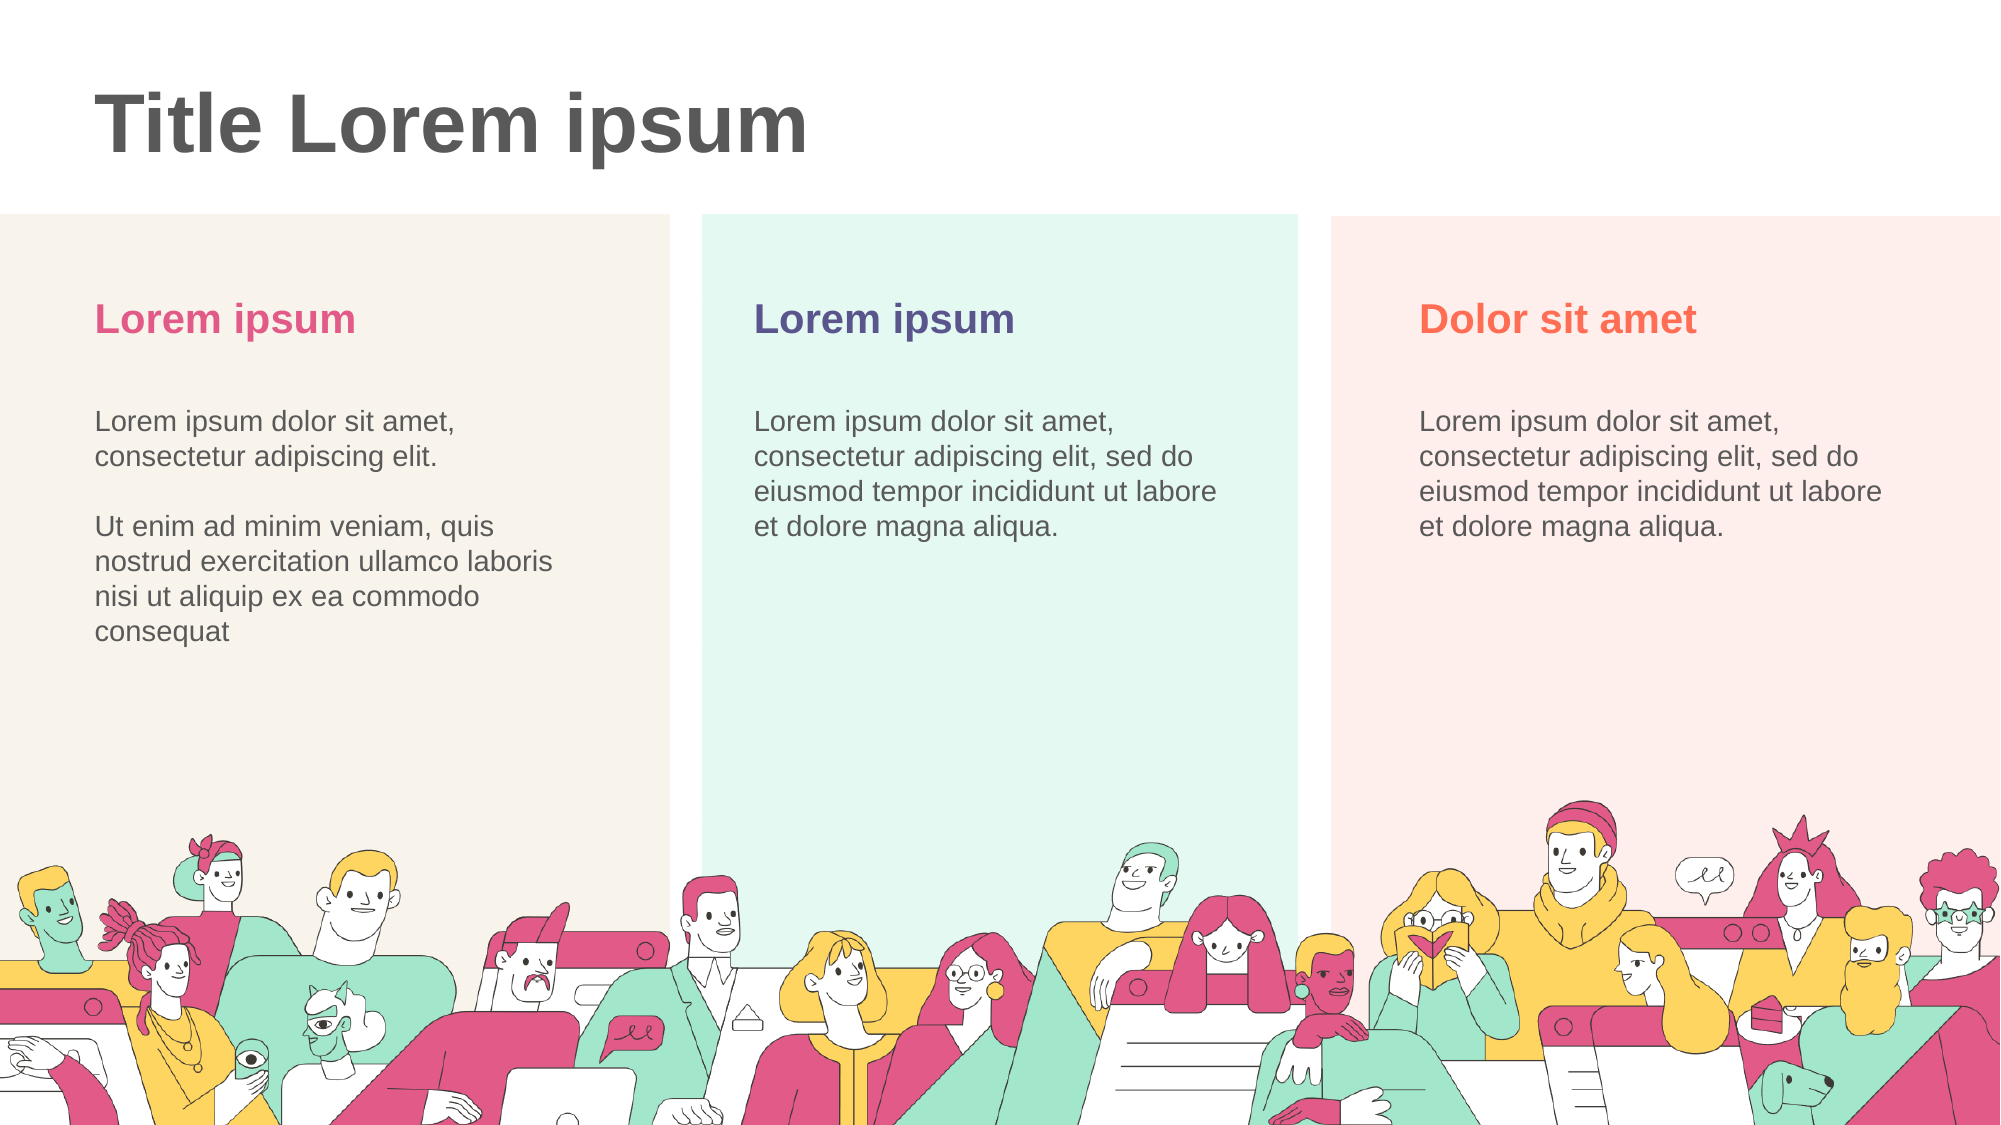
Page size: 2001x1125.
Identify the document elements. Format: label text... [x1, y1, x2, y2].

picture [0, 213, 2000, 1125]
text_box Title Lorem ipsum [79, 61, 875, 195]
